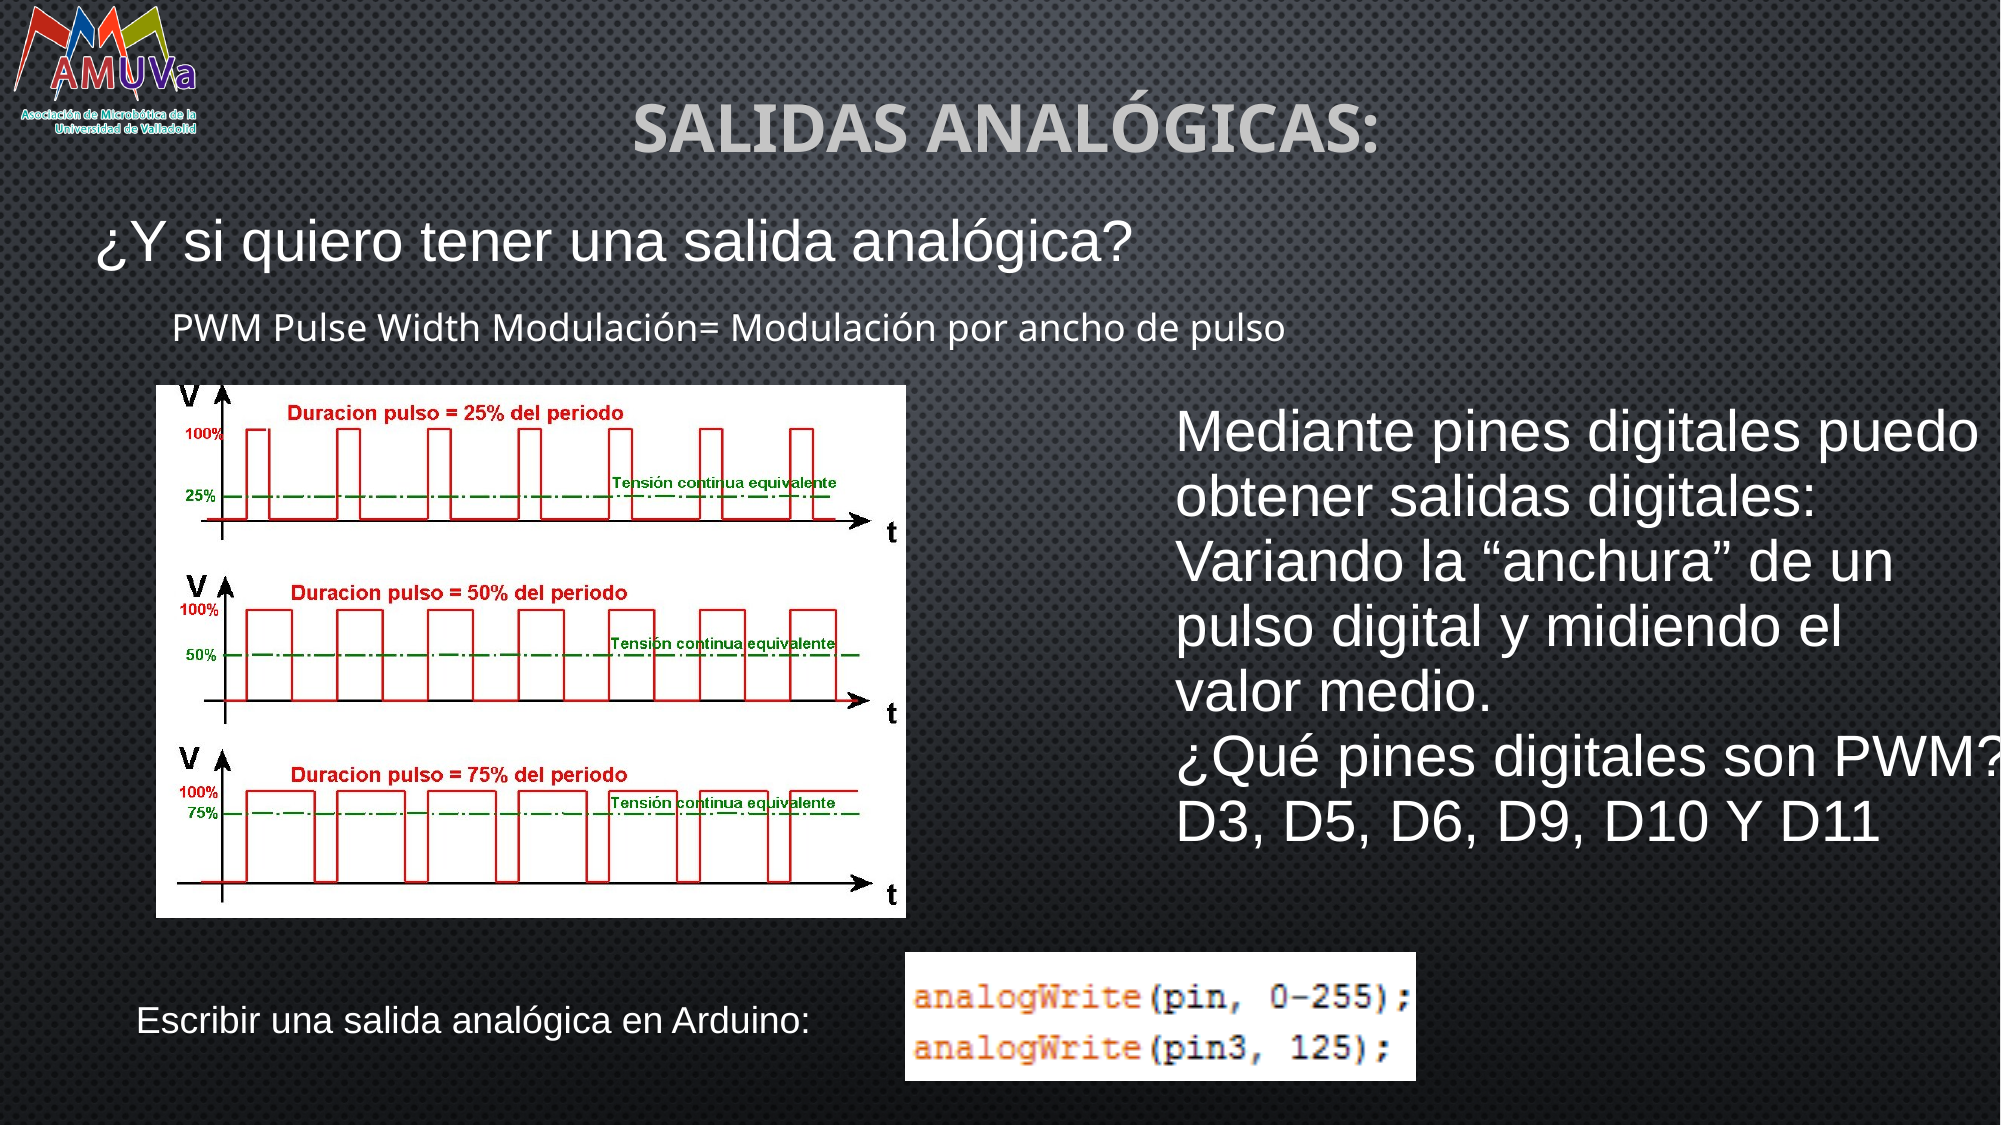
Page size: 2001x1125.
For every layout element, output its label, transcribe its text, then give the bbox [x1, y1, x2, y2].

text_box Escribir una salida analógica en Arduino: [121, 992, 827, 1049]
picture [156, 385, 906, 919]
text_box ¿Y si quiero tener una salida analógica? [79, 202, 1151, 283]
picture [905, 951, 1416, 1081]
text_box SALIDAS ANALÓGICAS: [353, 67, 1661, 189]
text_box Mediante pines digitales puedo obtener salidas digitales: Variando la “anchura” de un pulso digital y midiendo el valor medio. ¿Qué pines digitales son PWM? D3, D5, D6, D9, D10 Y D11 [1160, 391, 2000, 862]
picture [1, 2, 206, 146]
text_box PWM Pulse Width Modulación= Modulación por ancho de pulso [156, 296, 1604, 357]
